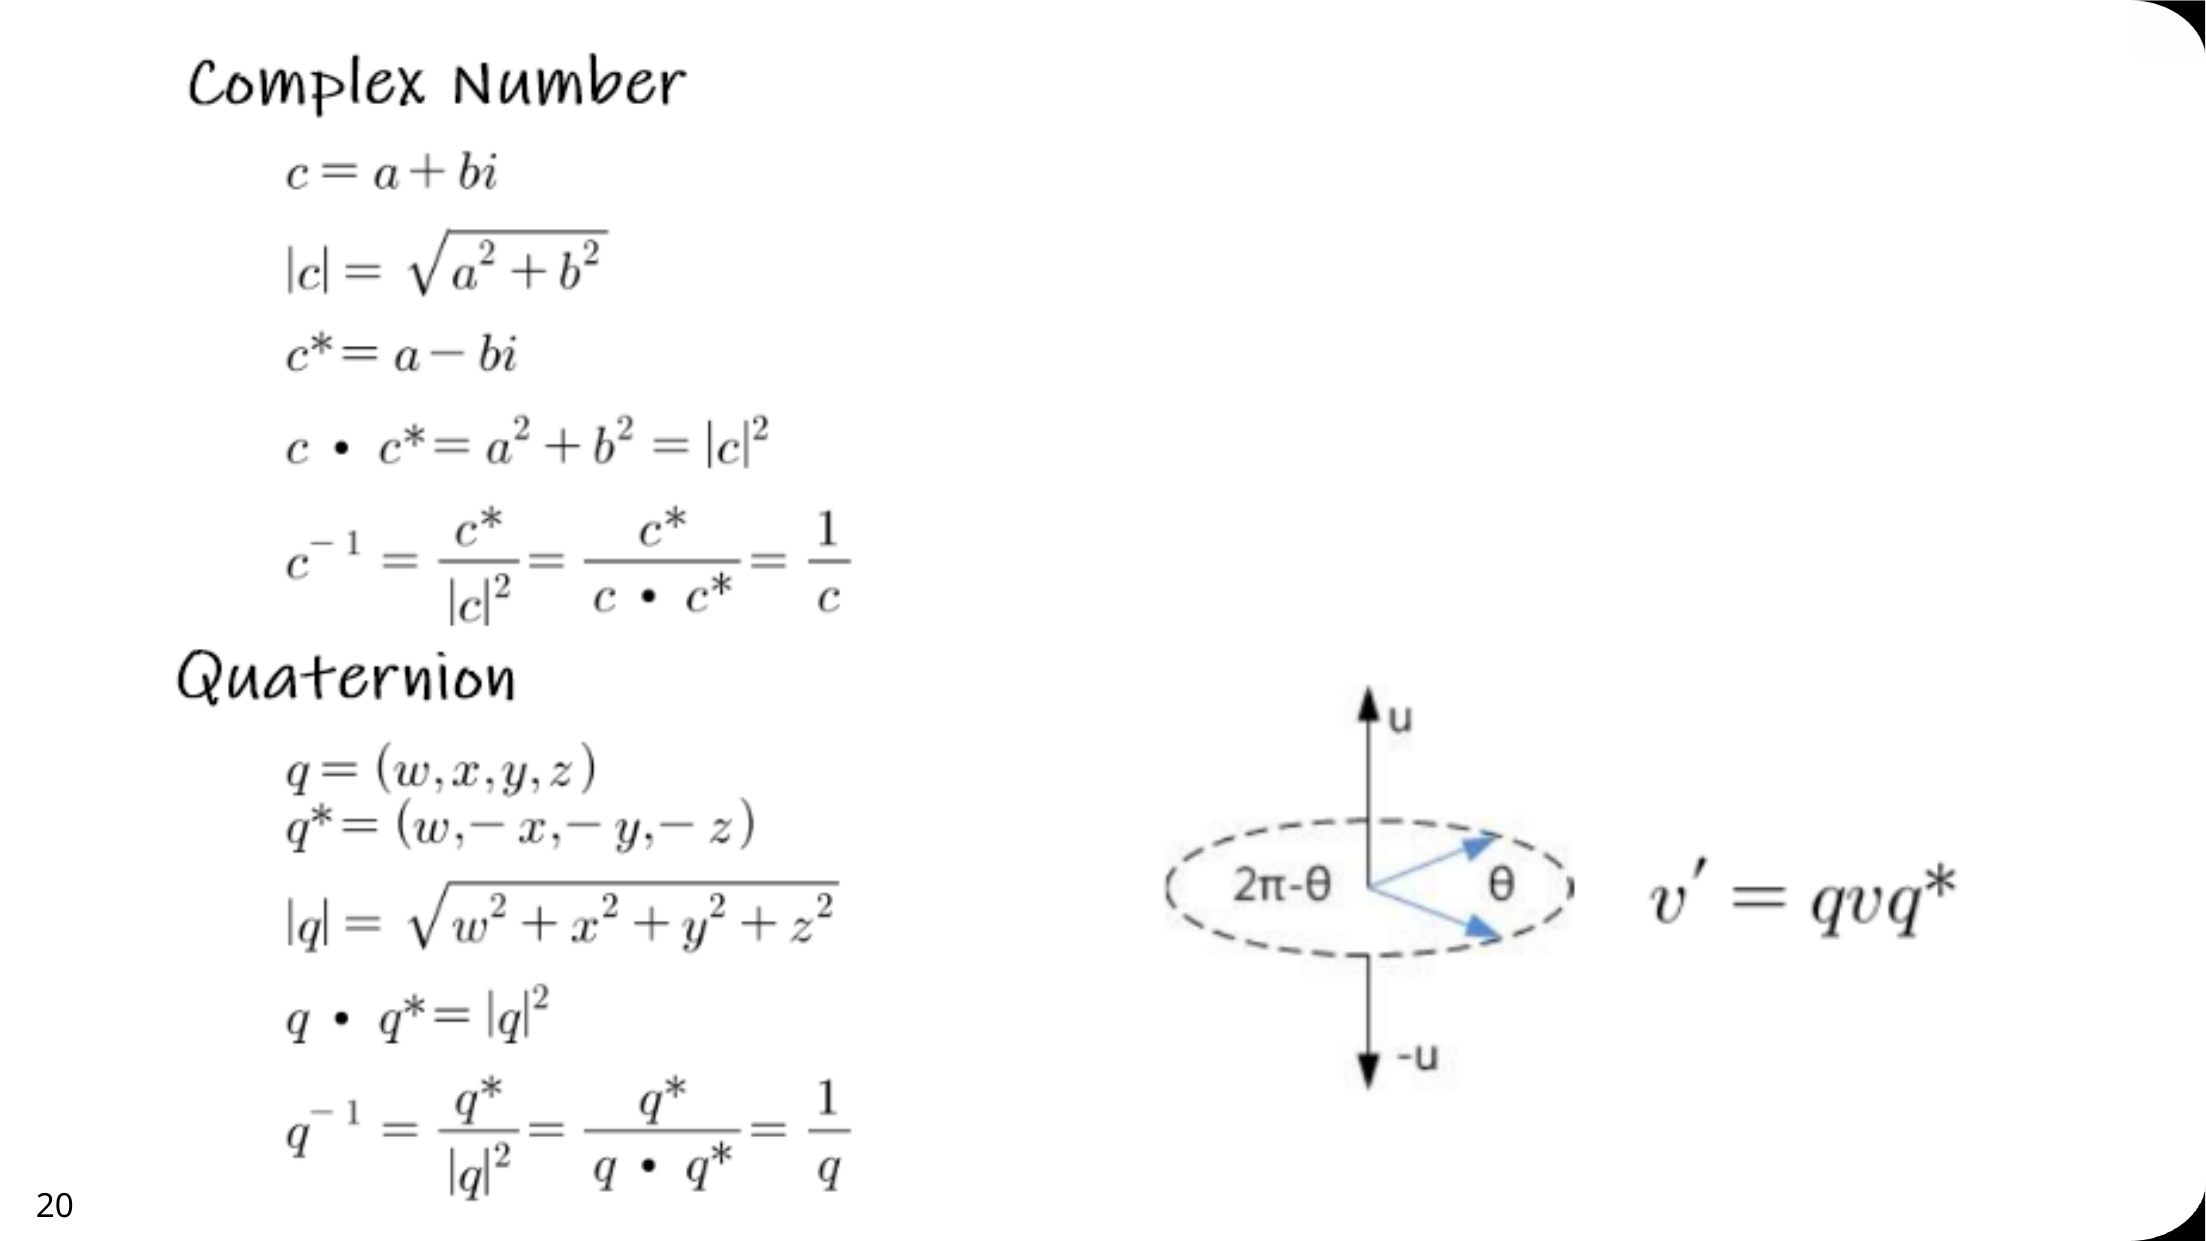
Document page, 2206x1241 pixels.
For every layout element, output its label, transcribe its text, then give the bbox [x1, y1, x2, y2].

picture [2130, 1, 2205, 62]
picture [1144, 659, 2001, 1117]
picture [121, 10, 926, 1230]
picture [2127, 1179, 2206, 1241]
slide_number 20 [18, 1175, 116, 1228]
